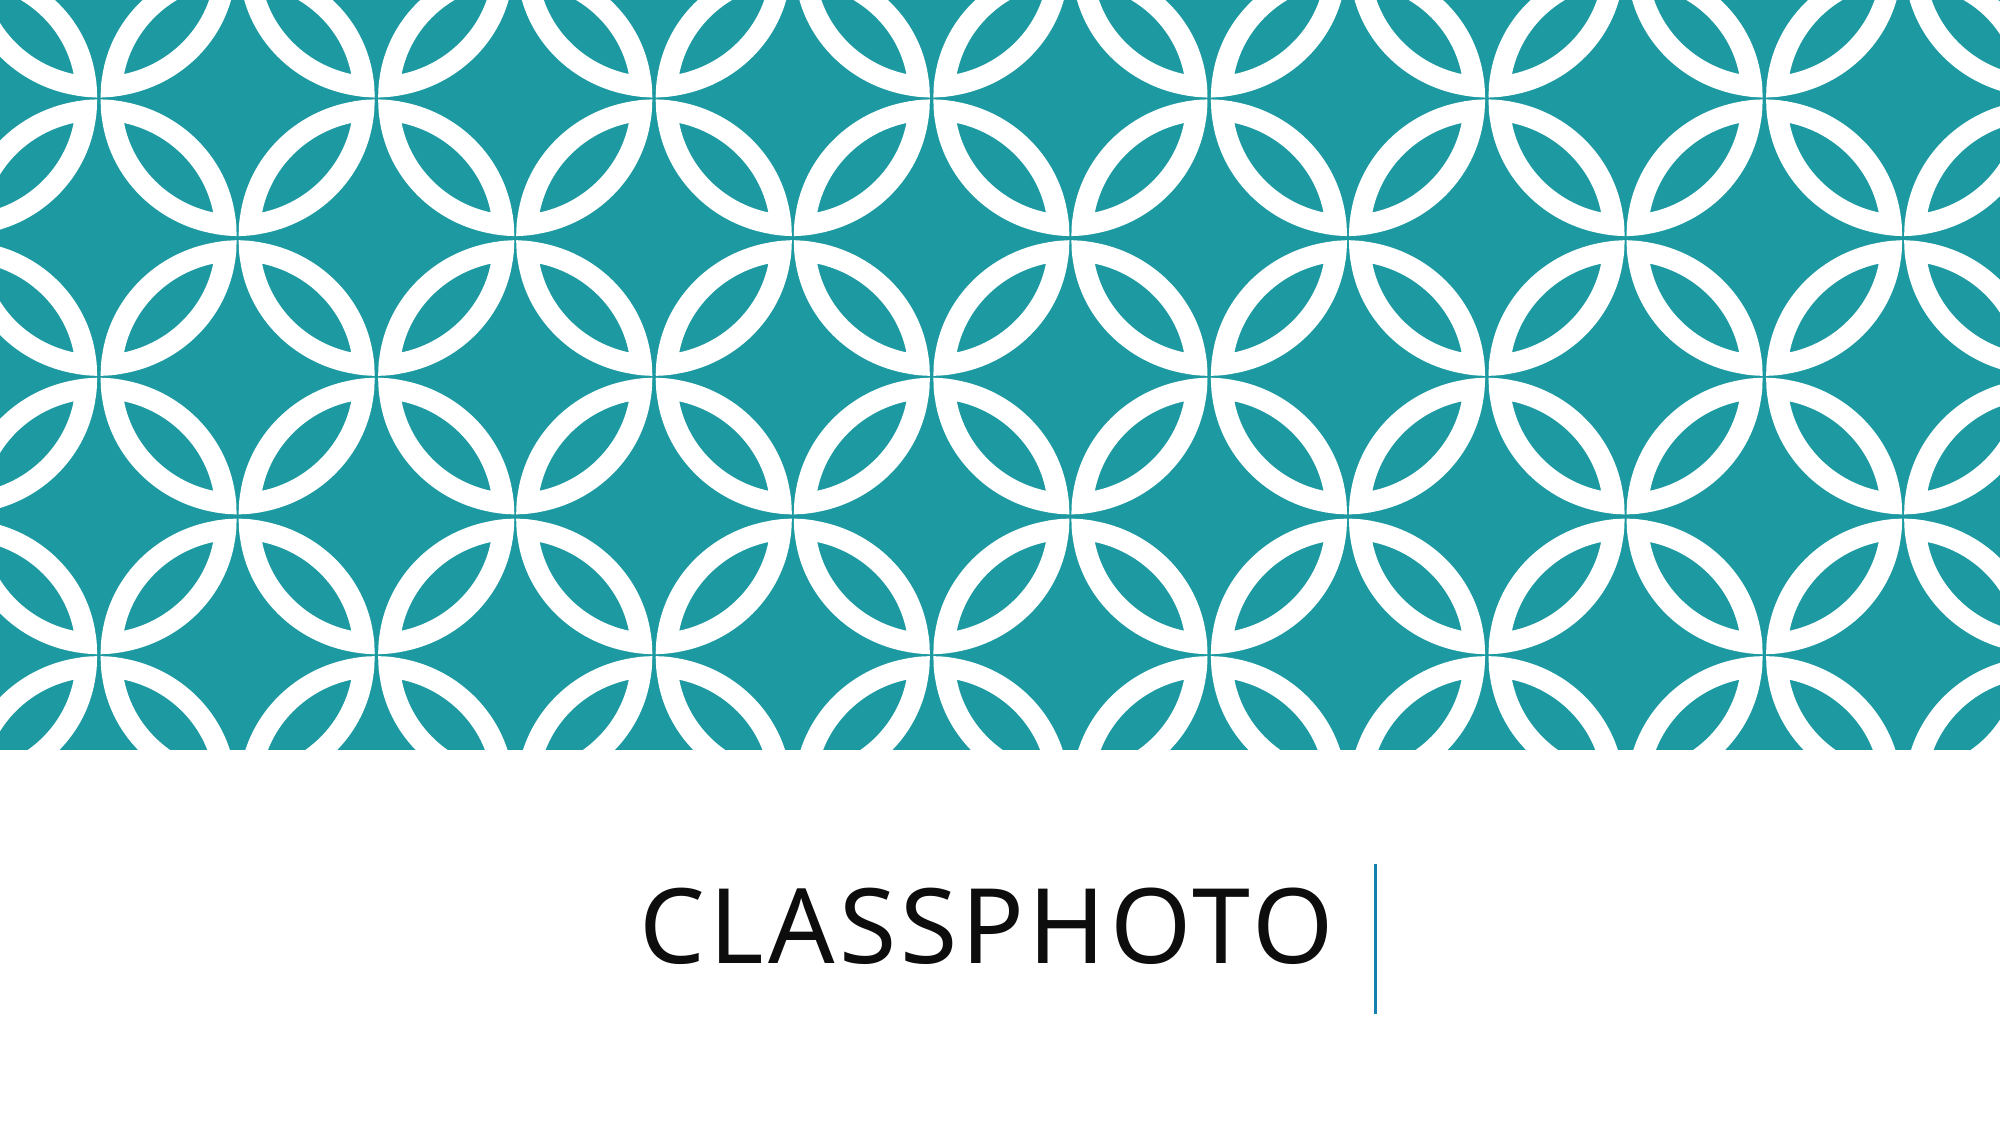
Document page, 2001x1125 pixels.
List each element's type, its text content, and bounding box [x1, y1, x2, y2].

title Classphoto [75, 813, 1350, 1054]
